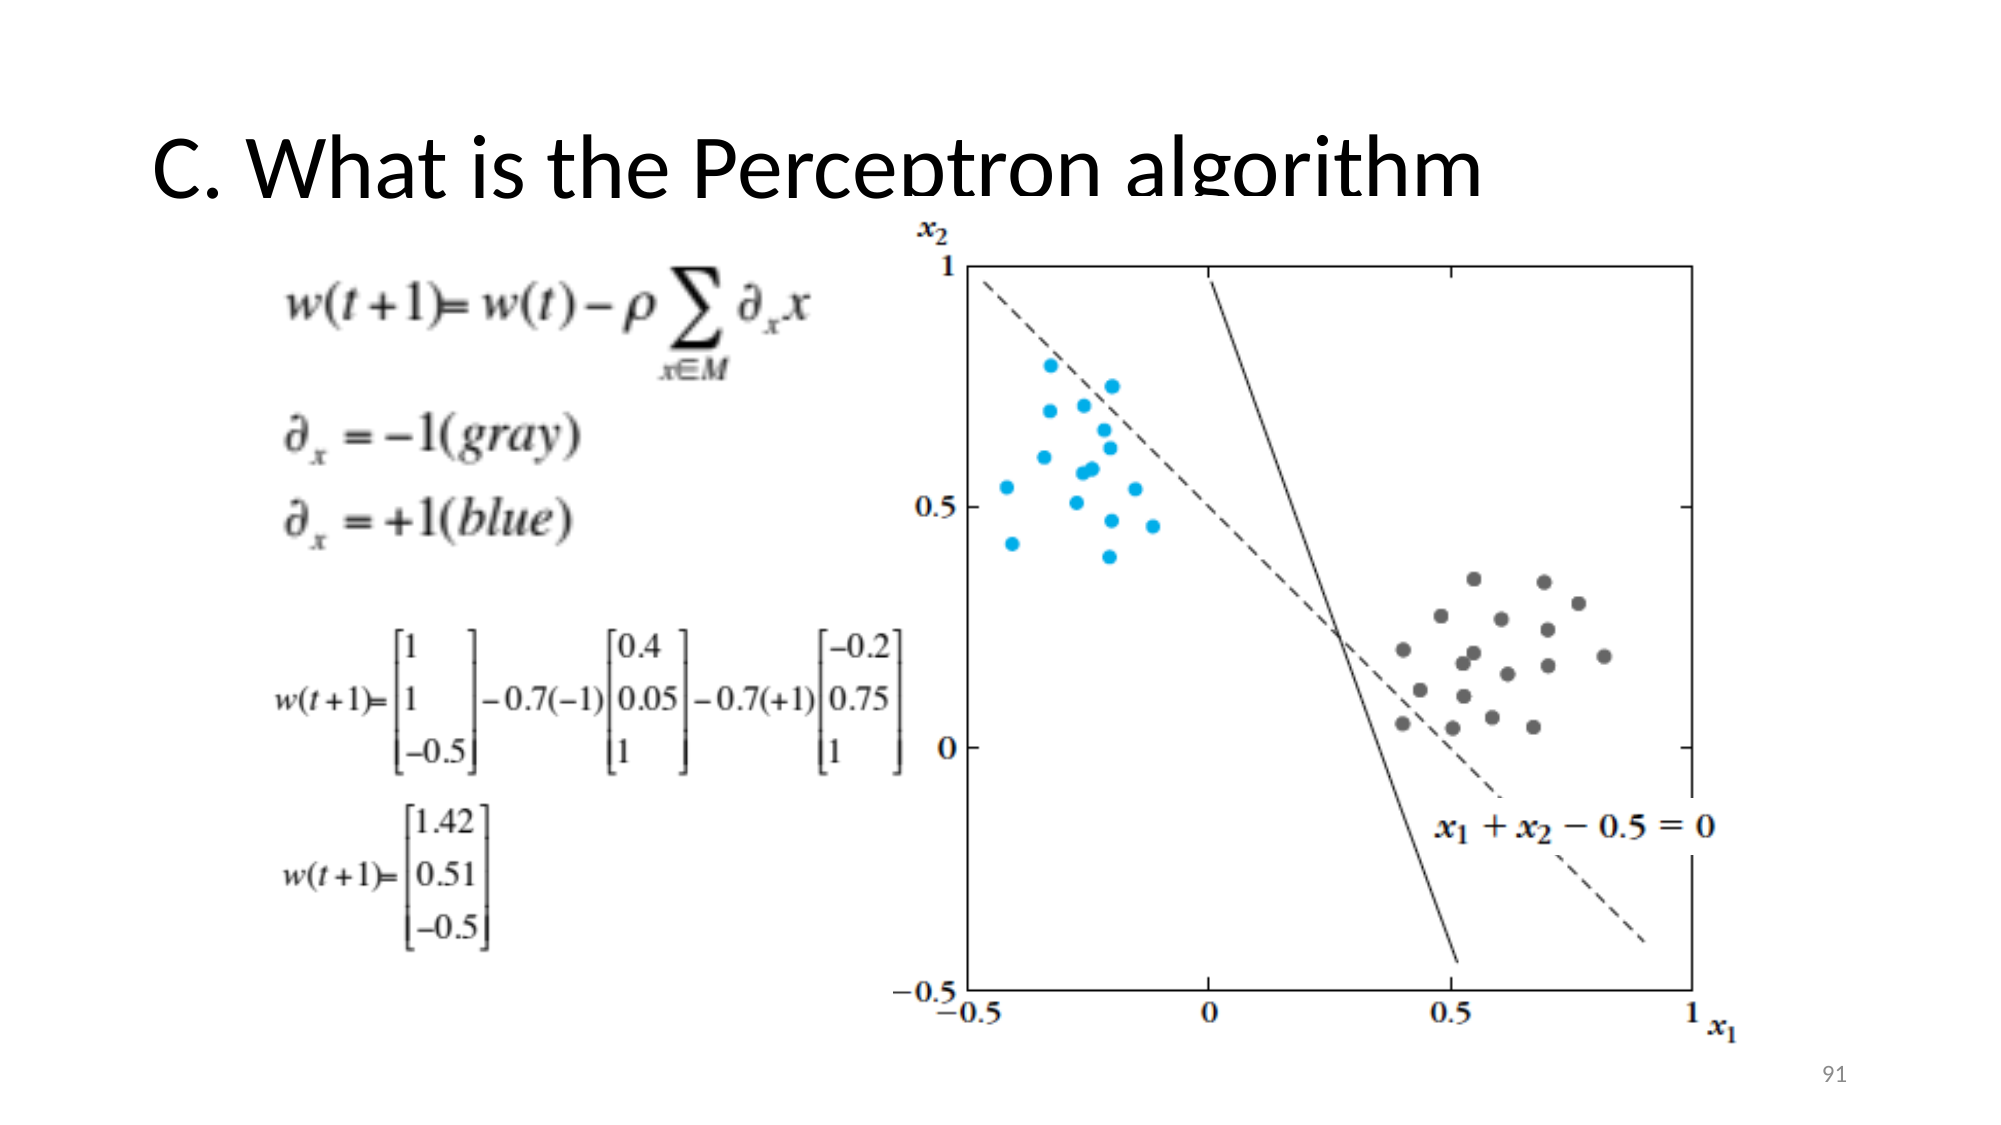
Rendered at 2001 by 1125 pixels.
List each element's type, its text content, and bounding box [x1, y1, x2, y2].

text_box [278, 798, 491, 954]
title C. What is the Perceptron algorithm [137, 59, 1863, 278]
picture [893, 196, 1743, 1064]
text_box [278, 254, 815, 558]
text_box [269, 623, 906, 779]
slide_number 91 [1412, 1042, 1863, 1103]
